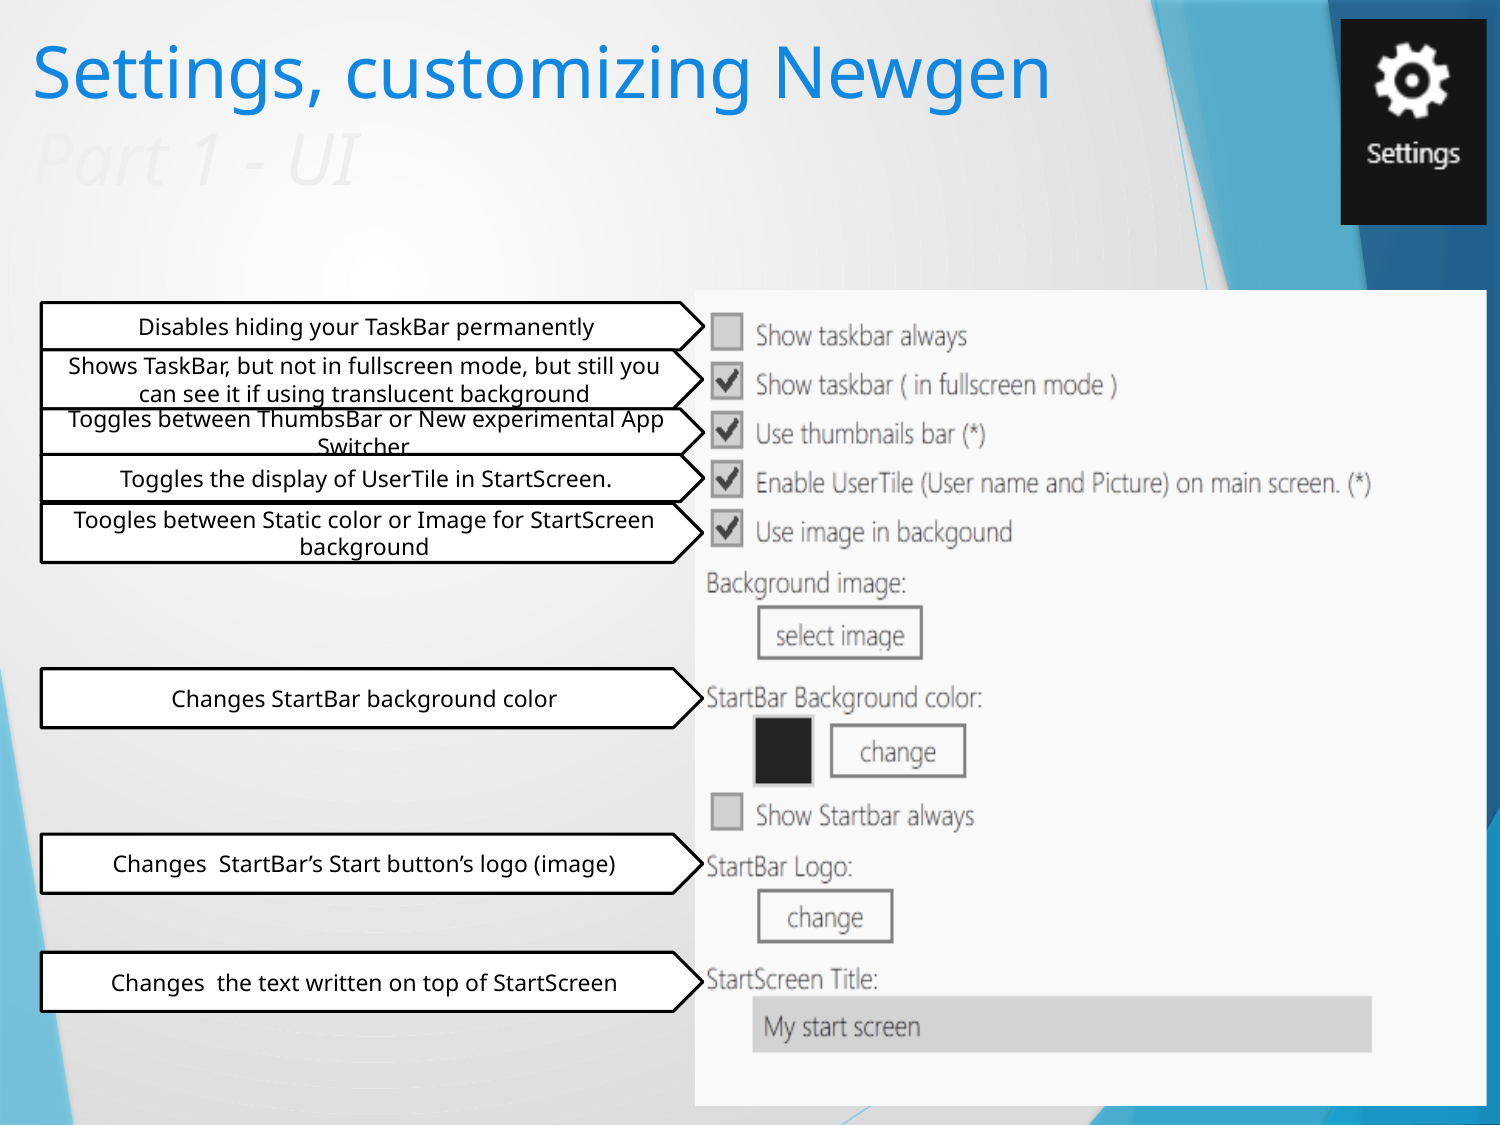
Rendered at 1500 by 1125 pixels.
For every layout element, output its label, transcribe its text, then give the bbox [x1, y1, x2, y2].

text_box Toogles between Static color or Image for StartScreen background [39, 501, 689, 565]
text_box Disables hiding your TaskBar permanently [39, 301, 689, 352]
text_box Changes the text written on top of StartScreen [39, 950, 689, 1013]
text_box Toggles between ThumbsBar or New experimental App Switcher [39, 407, 689, 455]
text_box Shows TaskBar, but not in fullscreen mode, but still you can see it if using translucent background [39, 348, 689, 408]
text_box Changes StartBar background color [39, 667, 689, 730]
text_box Toggles the display of UserTile in StartScreen. [39, 452, 689, 504]
title Settings, customizing Newgen Part 1 - UI [17, 19, 1263, 209]
picture [1340, 18, 1488, 225]
text_box Changes StartBar’s Start button’s logo (image) [39, 832, 689, 895]
picture [694, 290, 1488, 1107]
